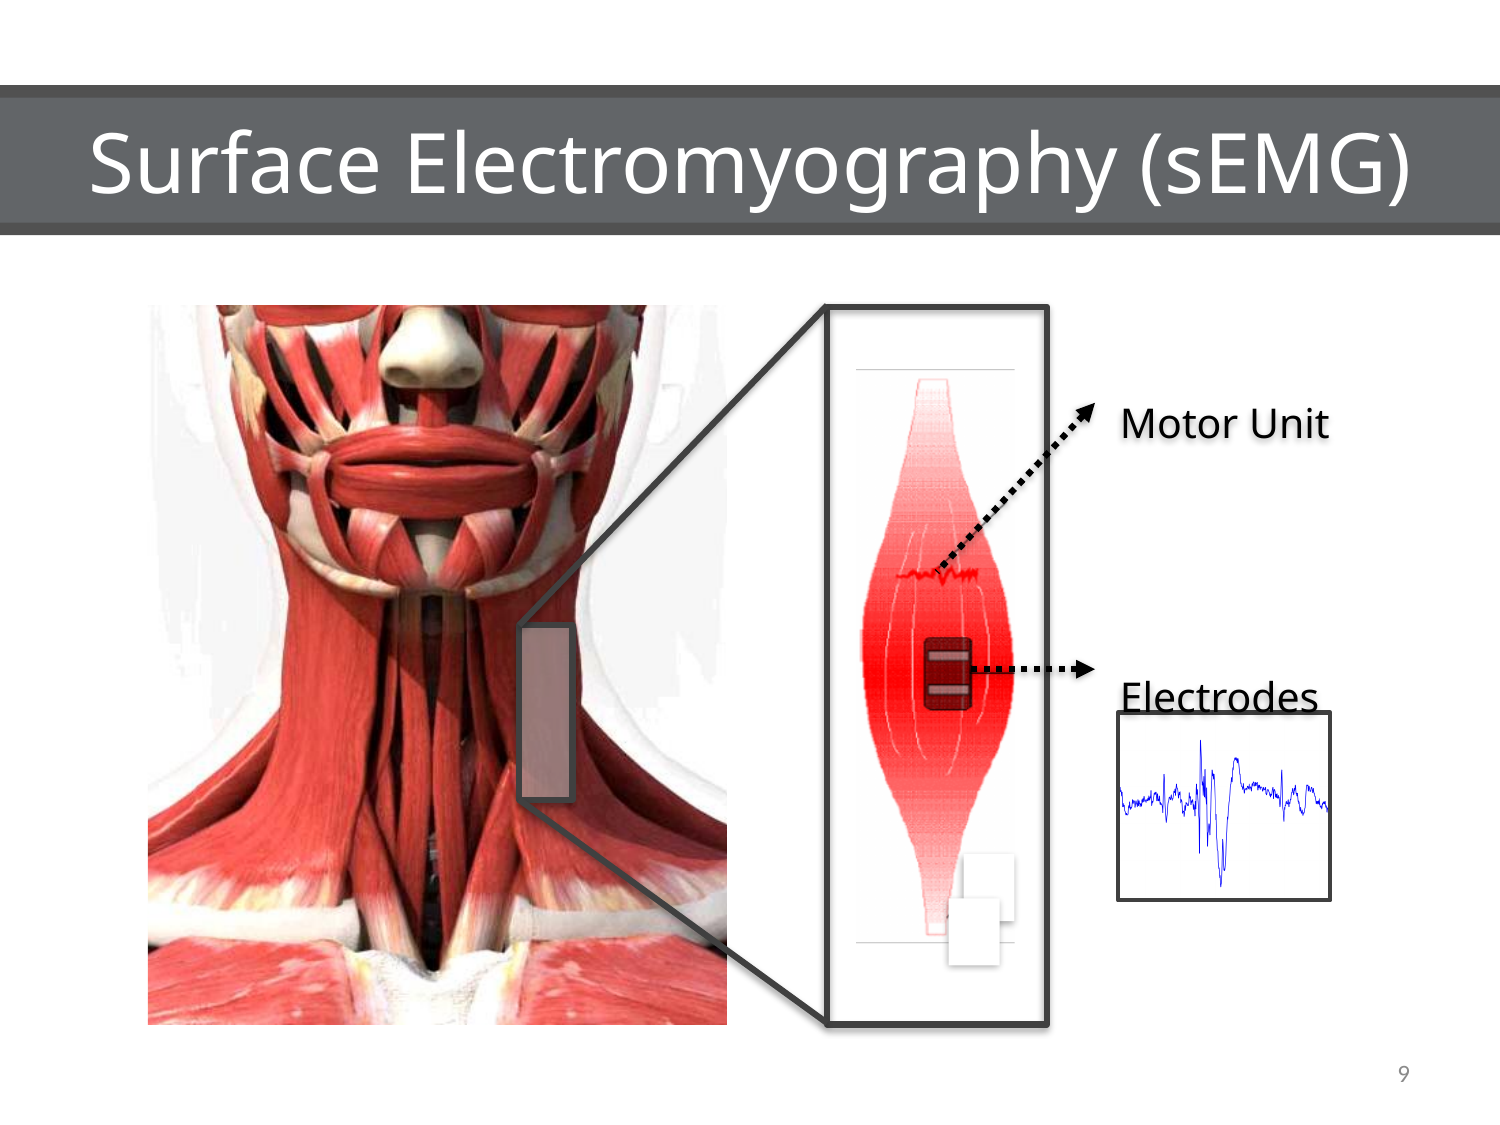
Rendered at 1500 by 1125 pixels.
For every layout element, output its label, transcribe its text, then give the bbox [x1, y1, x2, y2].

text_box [967, 623, 1359, 714]
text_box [936, 349, 1384, 573]
text_box [0, 223, 1500, 236]
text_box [518, 305, 1048, 1025]
slide_number 8 [1074, 1042, 1425, 1103]
text_box [0, 85, 1500, 97]
picture [1119, 714, 1329, 899]
text_box Surface Electromyography (sEMG) [0, 97, 1500, 223]
picture [147, 305, 518, 1025]
